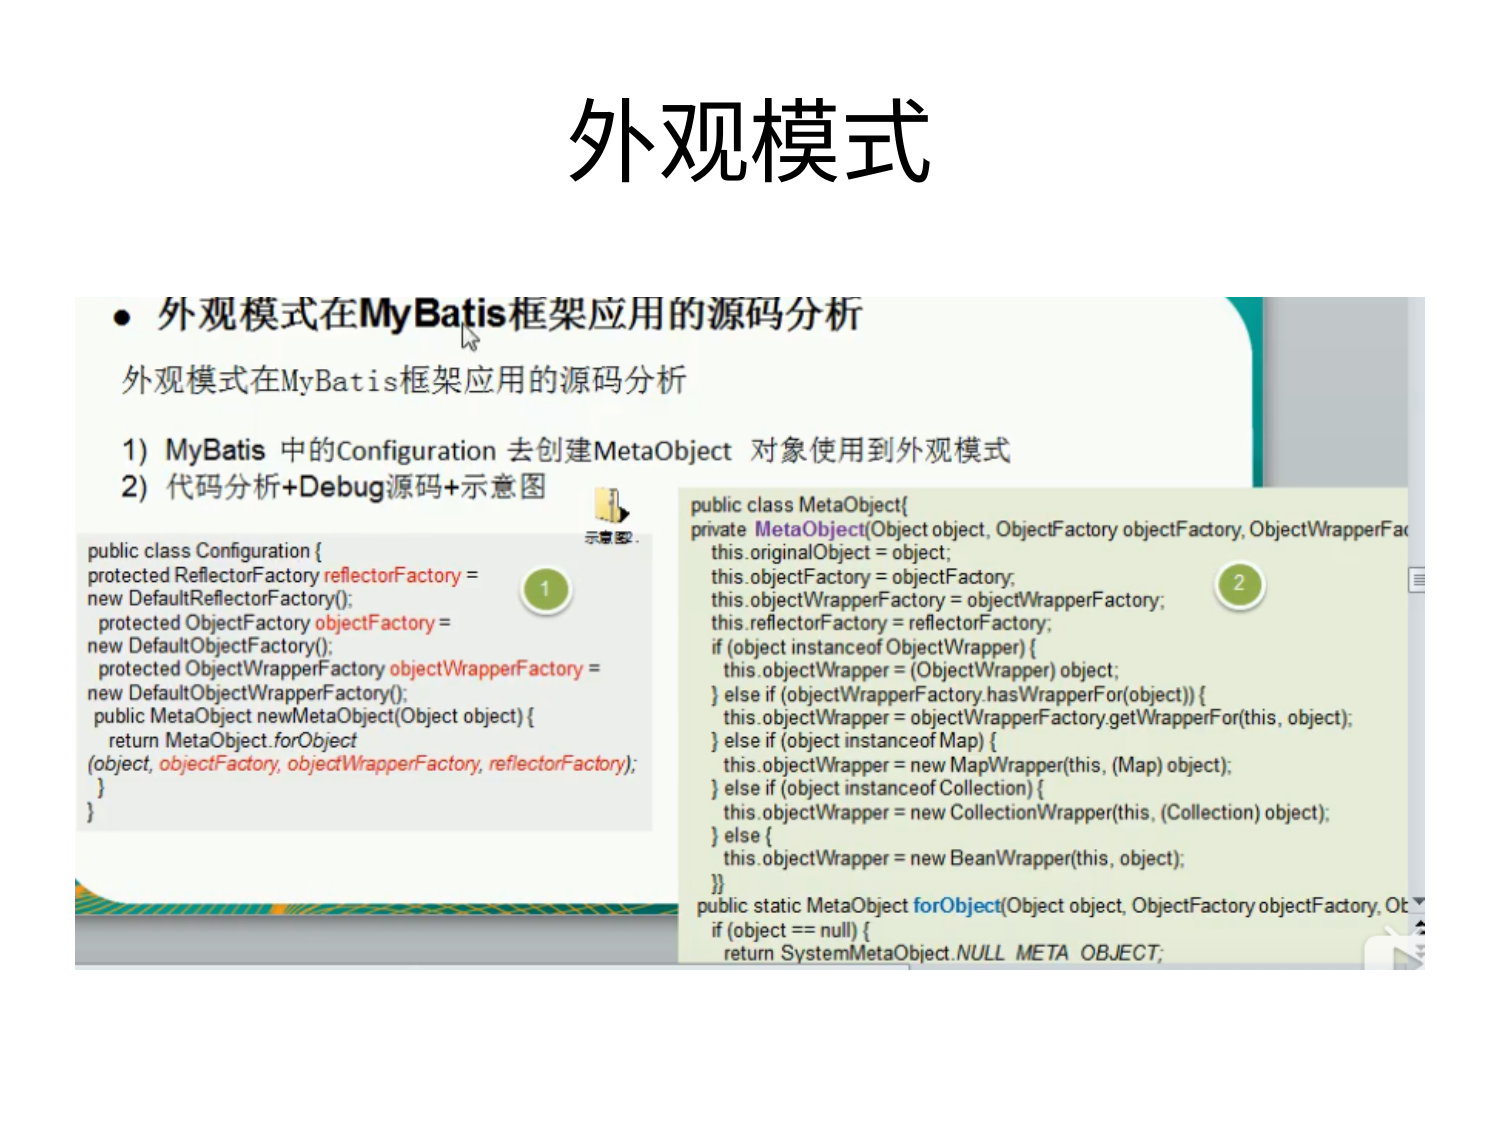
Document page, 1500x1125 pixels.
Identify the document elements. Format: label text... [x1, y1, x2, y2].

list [74, 297, 1426, 970]
title 外观模式 [75, 45, 1425, 233]
